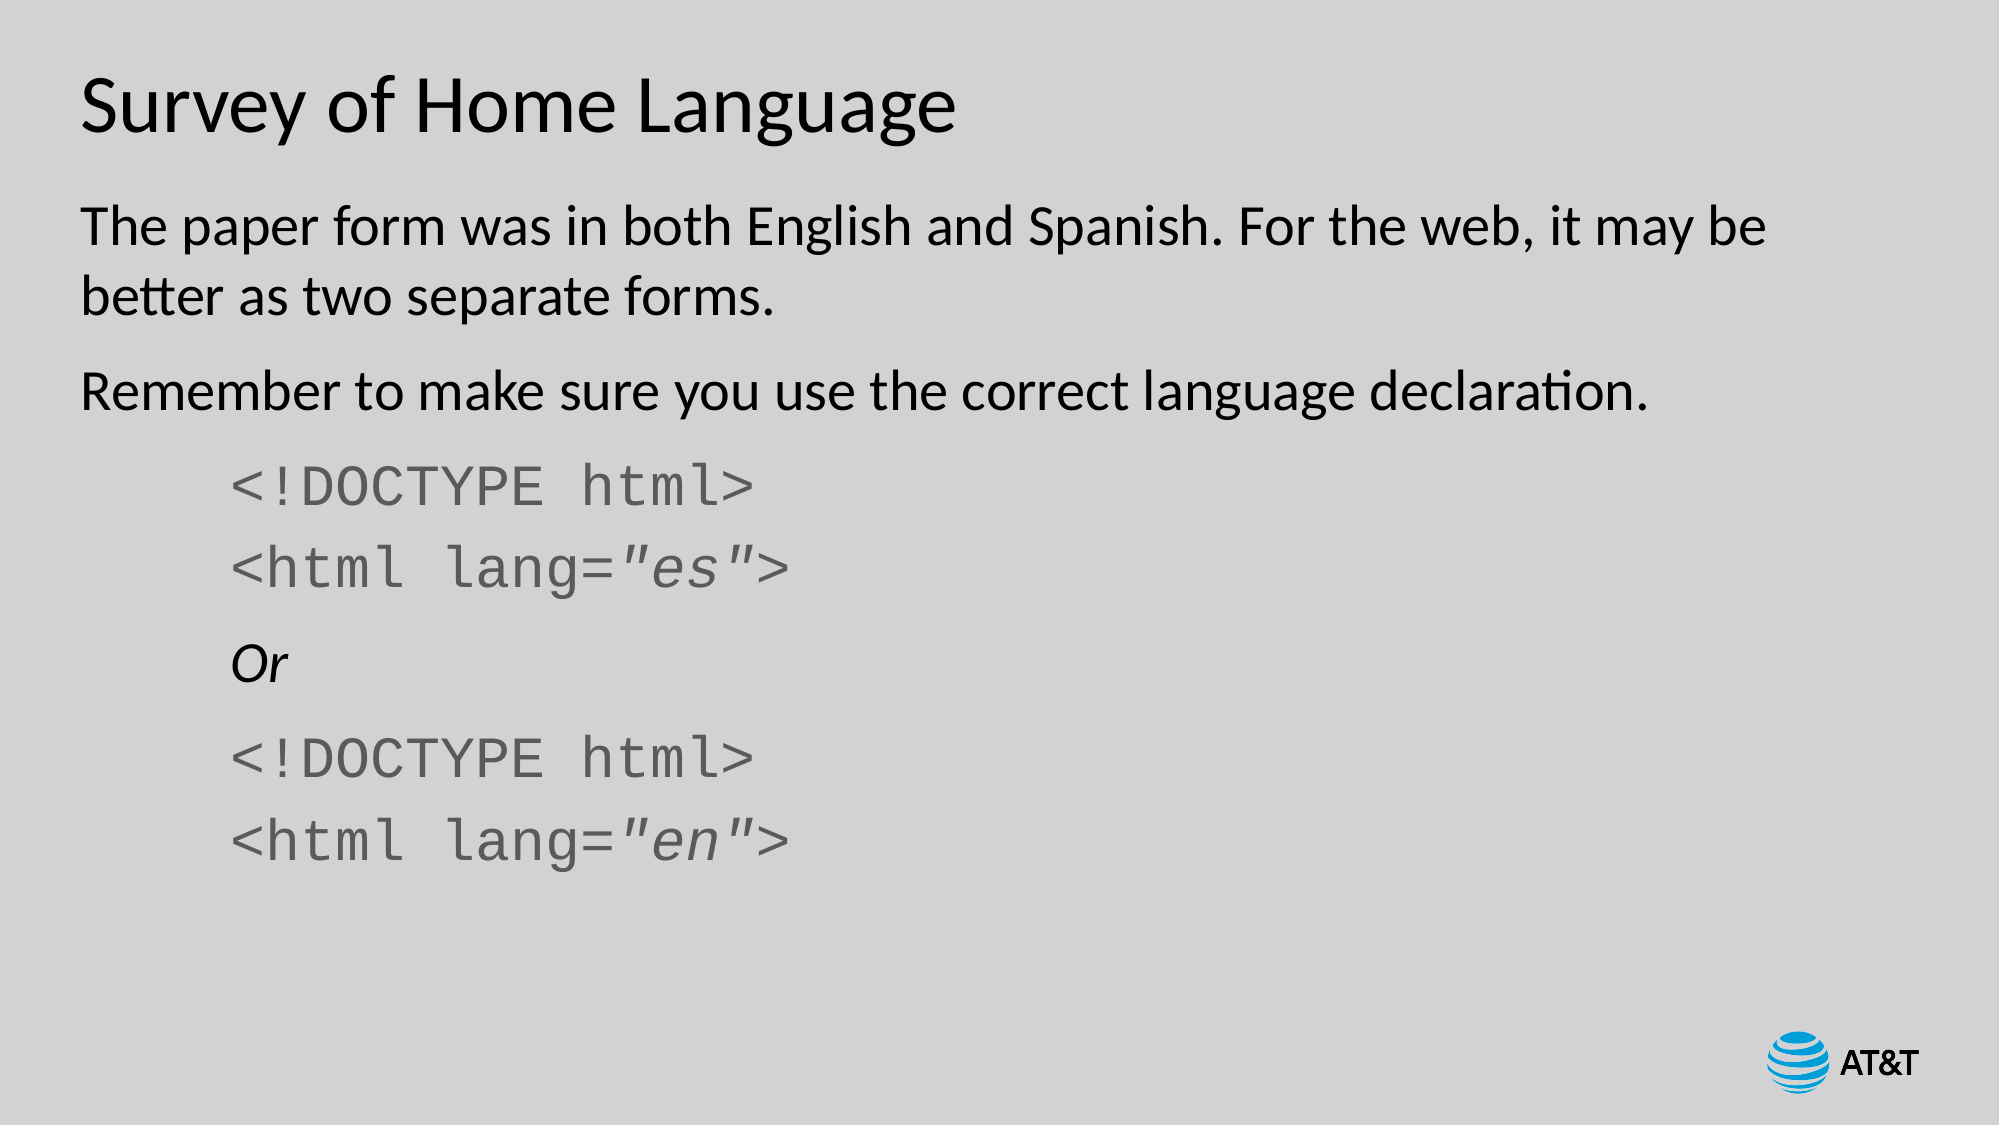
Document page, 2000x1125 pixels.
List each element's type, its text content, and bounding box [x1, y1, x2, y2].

list The paper form was in both English and Spanish. For the web, it may be better as two separate forms. Remember to make sure you use the correct language declaration. <!DOCTYPE html> <html lang="es"> Or <!DOCTYPE html> <html lang="en"> [80, 186, 1920, 977]
title Survey of Home Language [80, 39, 1920, 142]
picture [1735, 1000, 1950, 1125]
